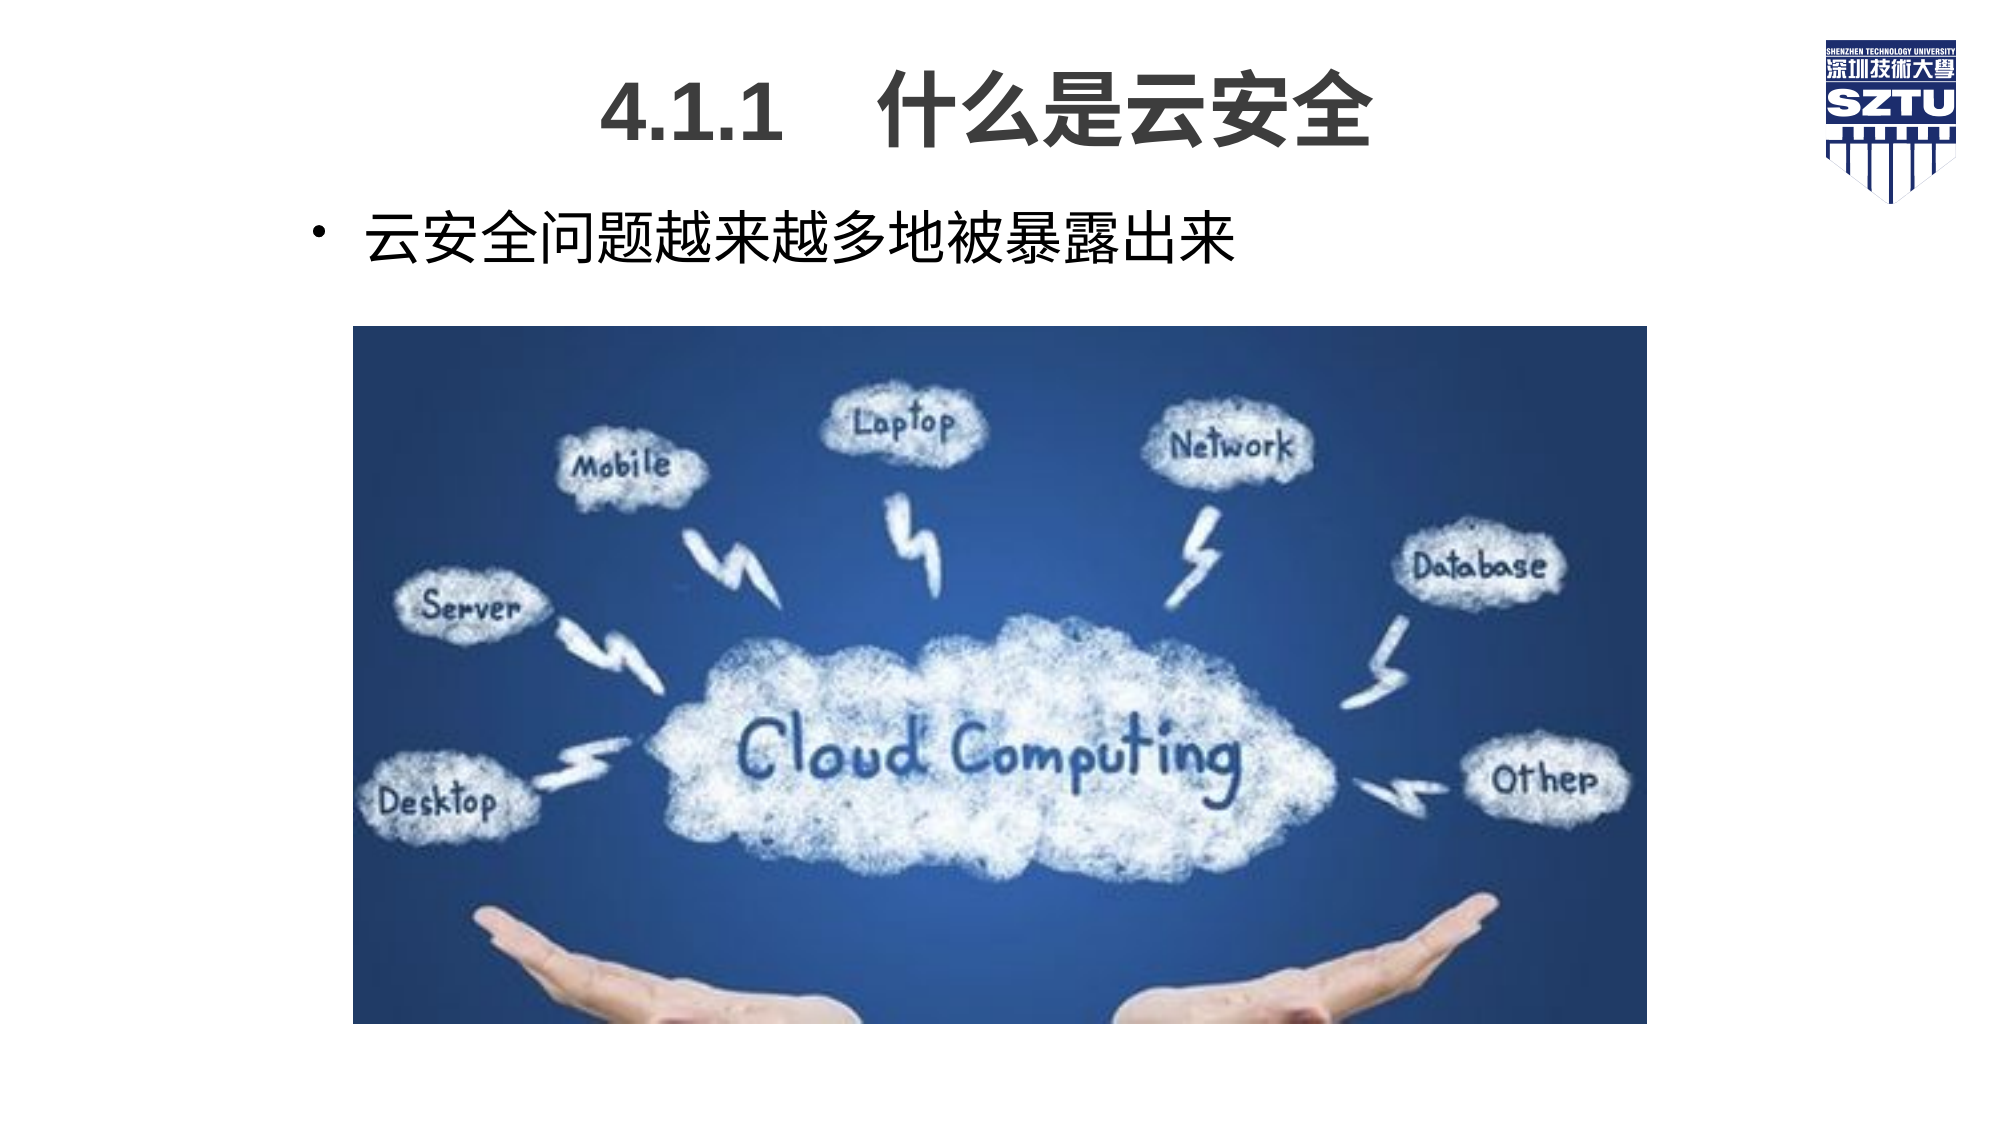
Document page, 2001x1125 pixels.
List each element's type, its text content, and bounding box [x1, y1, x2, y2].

text_box [308, 221, 330, 242]
text_box 云安全问题越来越多地被暴露出来 [348, 194, 1253, 279]
picture [1803, 34, 1979, 210]
text_box 4.1.1 什么是云安全 [349, 50, 1625, 175]
picture [353, 325, 1647, 1024]
